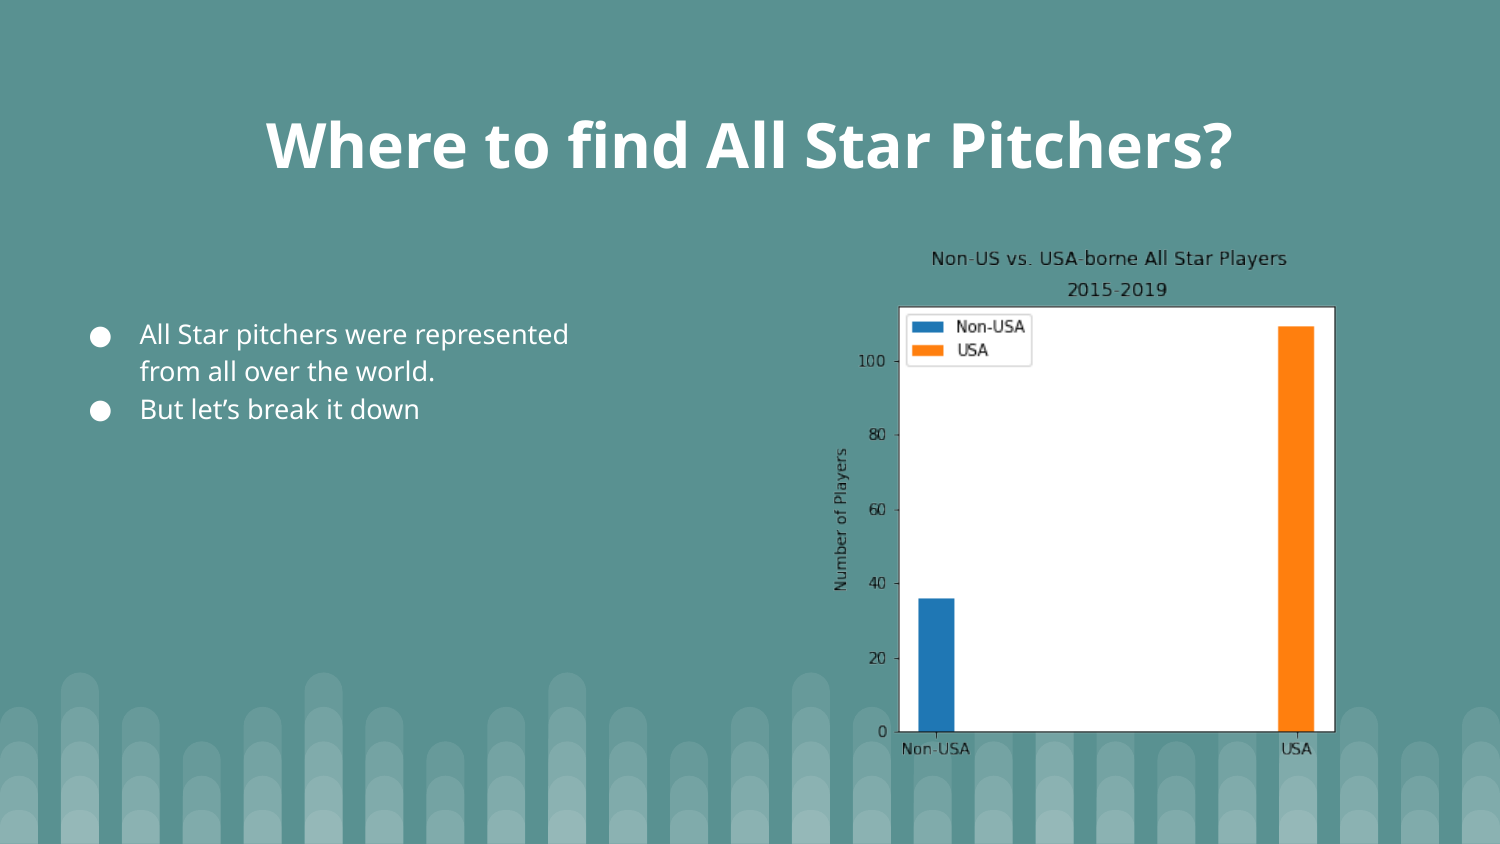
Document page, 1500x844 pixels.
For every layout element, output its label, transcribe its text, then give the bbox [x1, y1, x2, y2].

title Where to find All Star Pitchers? [227, 79, 1273, 208]
picture [827, 239, 1391, 803]
list All Star pitchers were represented from all over the world. But let’s break it down [49, 297, 585, 661]
